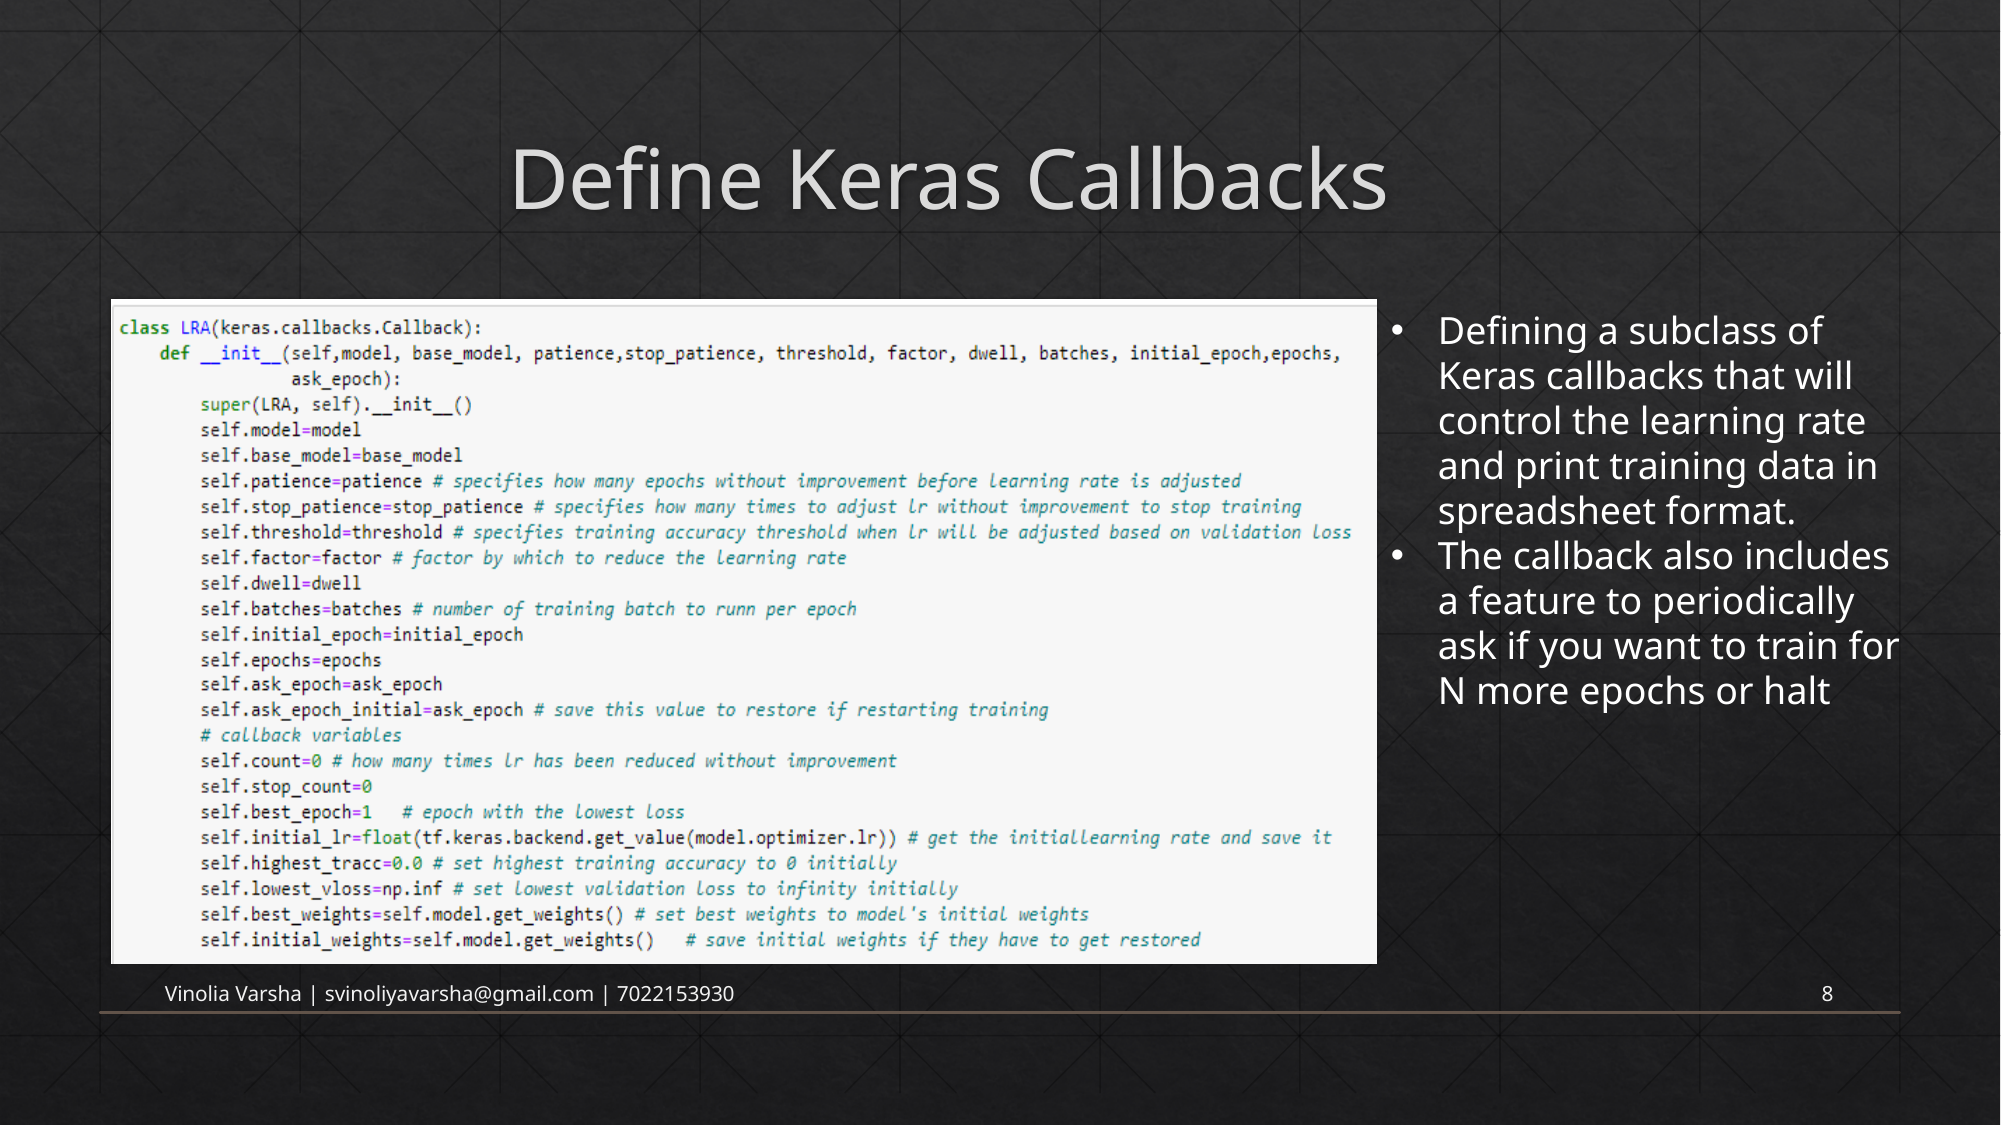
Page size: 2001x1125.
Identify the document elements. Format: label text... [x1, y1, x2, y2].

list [111, 299, 1377, 964]
slide_number 8 [1724, 965, 1849, 1025]
footer Vinolia Varsha | svinoliyavarsha@gmail.com | 7022153930 [149, 976, 1245, 1025]
text_box Defining a subclass of Keras callbacks that will control the learning rate and print training data in spreadsheet format. The callback also includes a feature to periodically ask if you want to train for N more epochs or halt [1380, 299, 1933, 720]
title Define Keras Callbacks [111, 82, 1788, 271]
